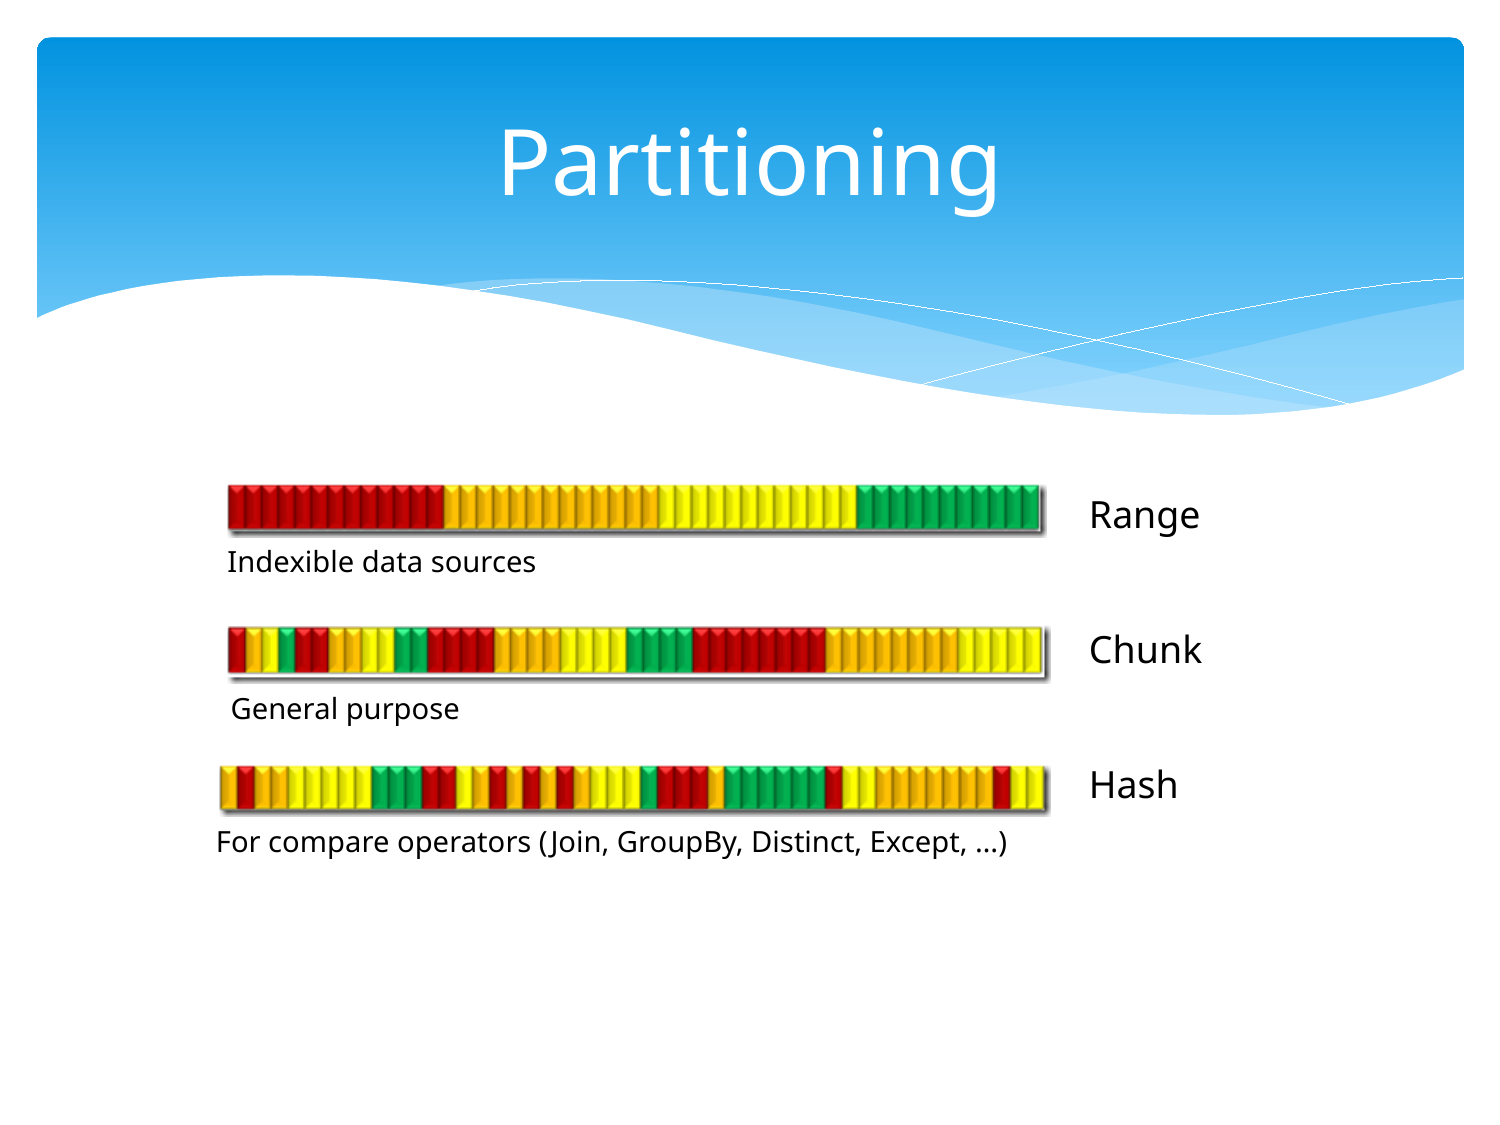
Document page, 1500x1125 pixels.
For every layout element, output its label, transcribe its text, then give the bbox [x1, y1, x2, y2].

picture [219, 765, 1052, 818]
text_box Range Chunk Hash [1074, 484, 1218, 904]
title Partitioning [75, 55, 1425, 261]
text_box General purpose [215, 682, 475, 733]
picture [227, 625, 1052, 684]
text_box Indexible data sources [212, 536, 552, 586]
text_box For compare operators (Join, GroupBy, Distinct, Except, …) [201, 816, 1023, 866]
picture [227, 483, 1047, 538]
